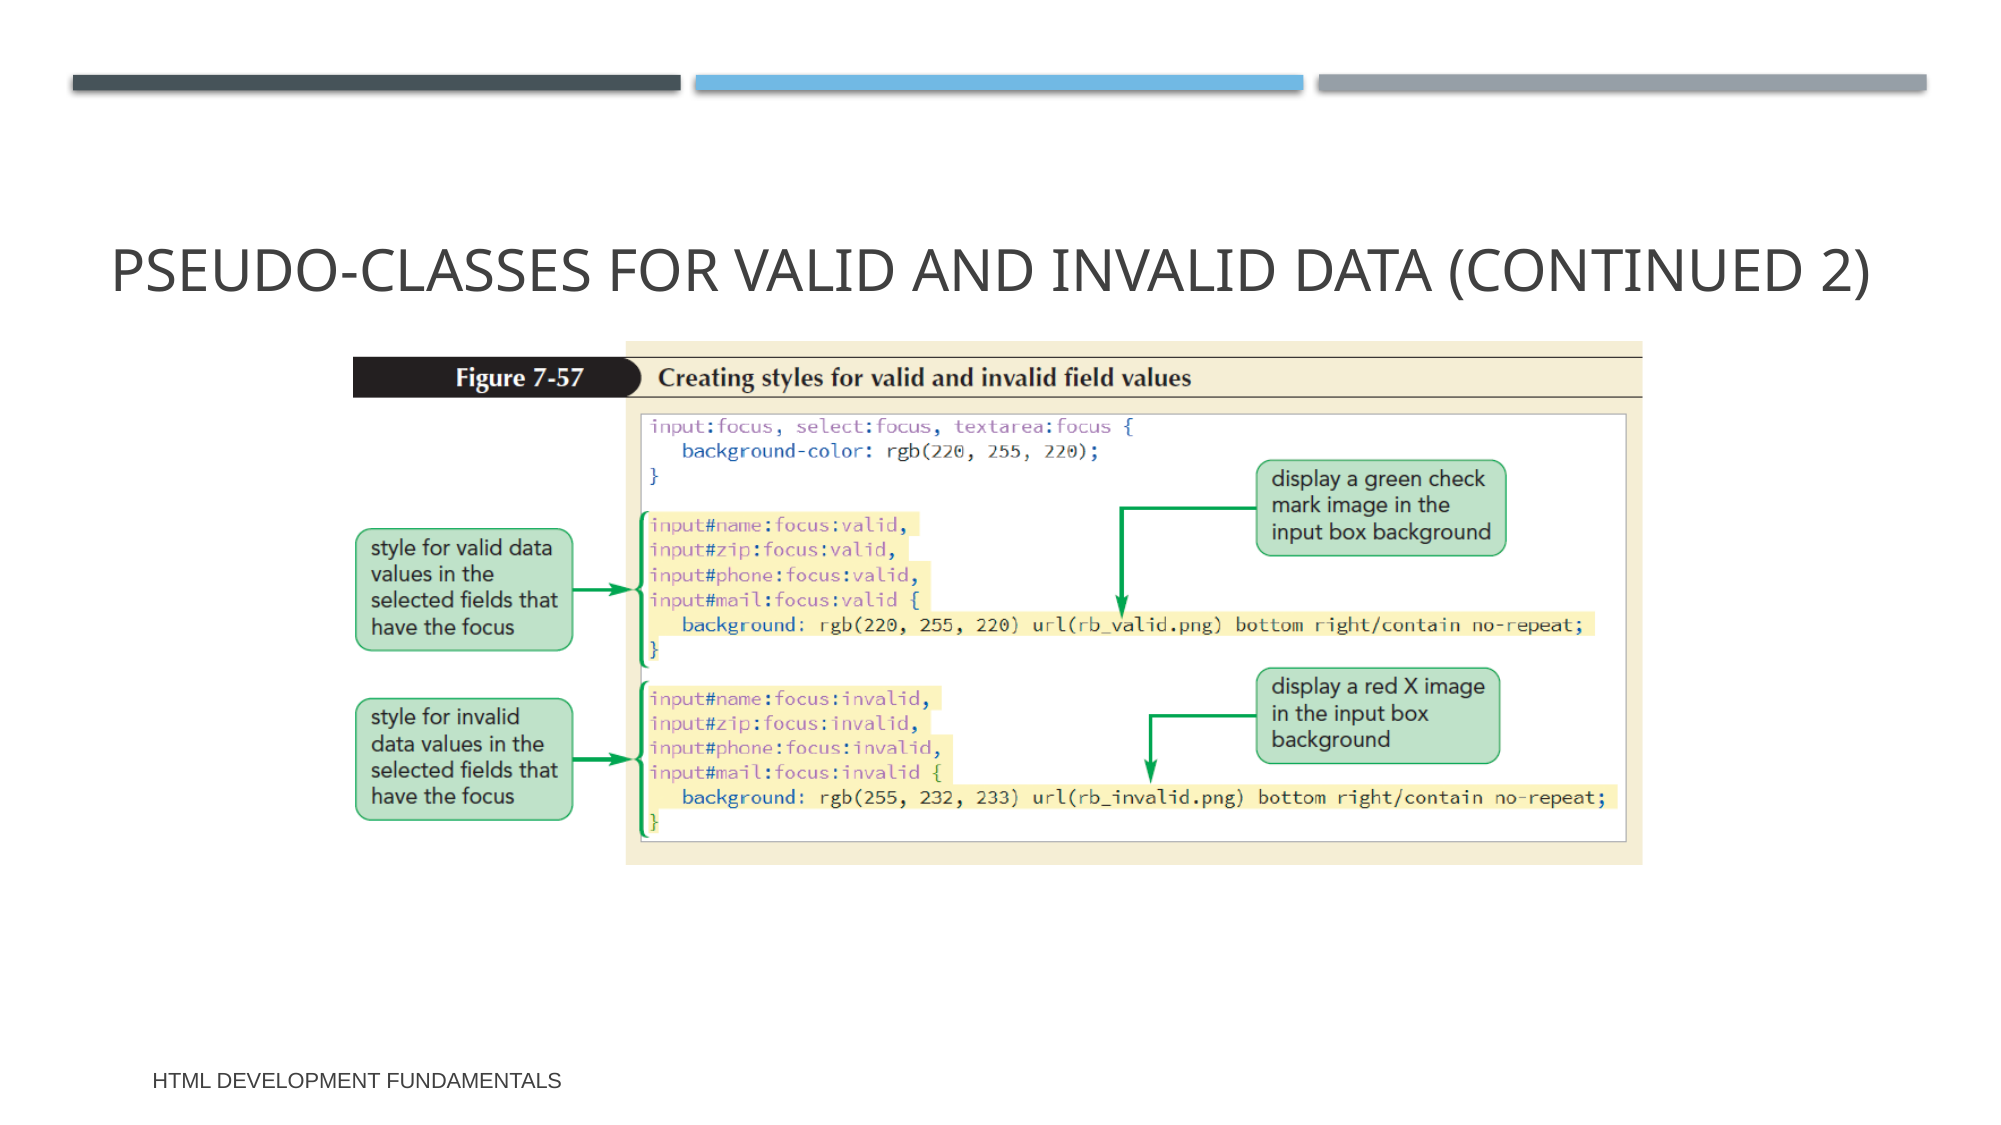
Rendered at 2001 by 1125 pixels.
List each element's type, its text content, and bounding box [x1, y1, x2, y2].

title Pseudo-Classes for Valid and Invalid Data (continued 2) [95, 115, 1905, 311]
picture [352, 340, 1647, 865]
footer HTML Development Fundamentals [137, 1050, 1582, 1110]
